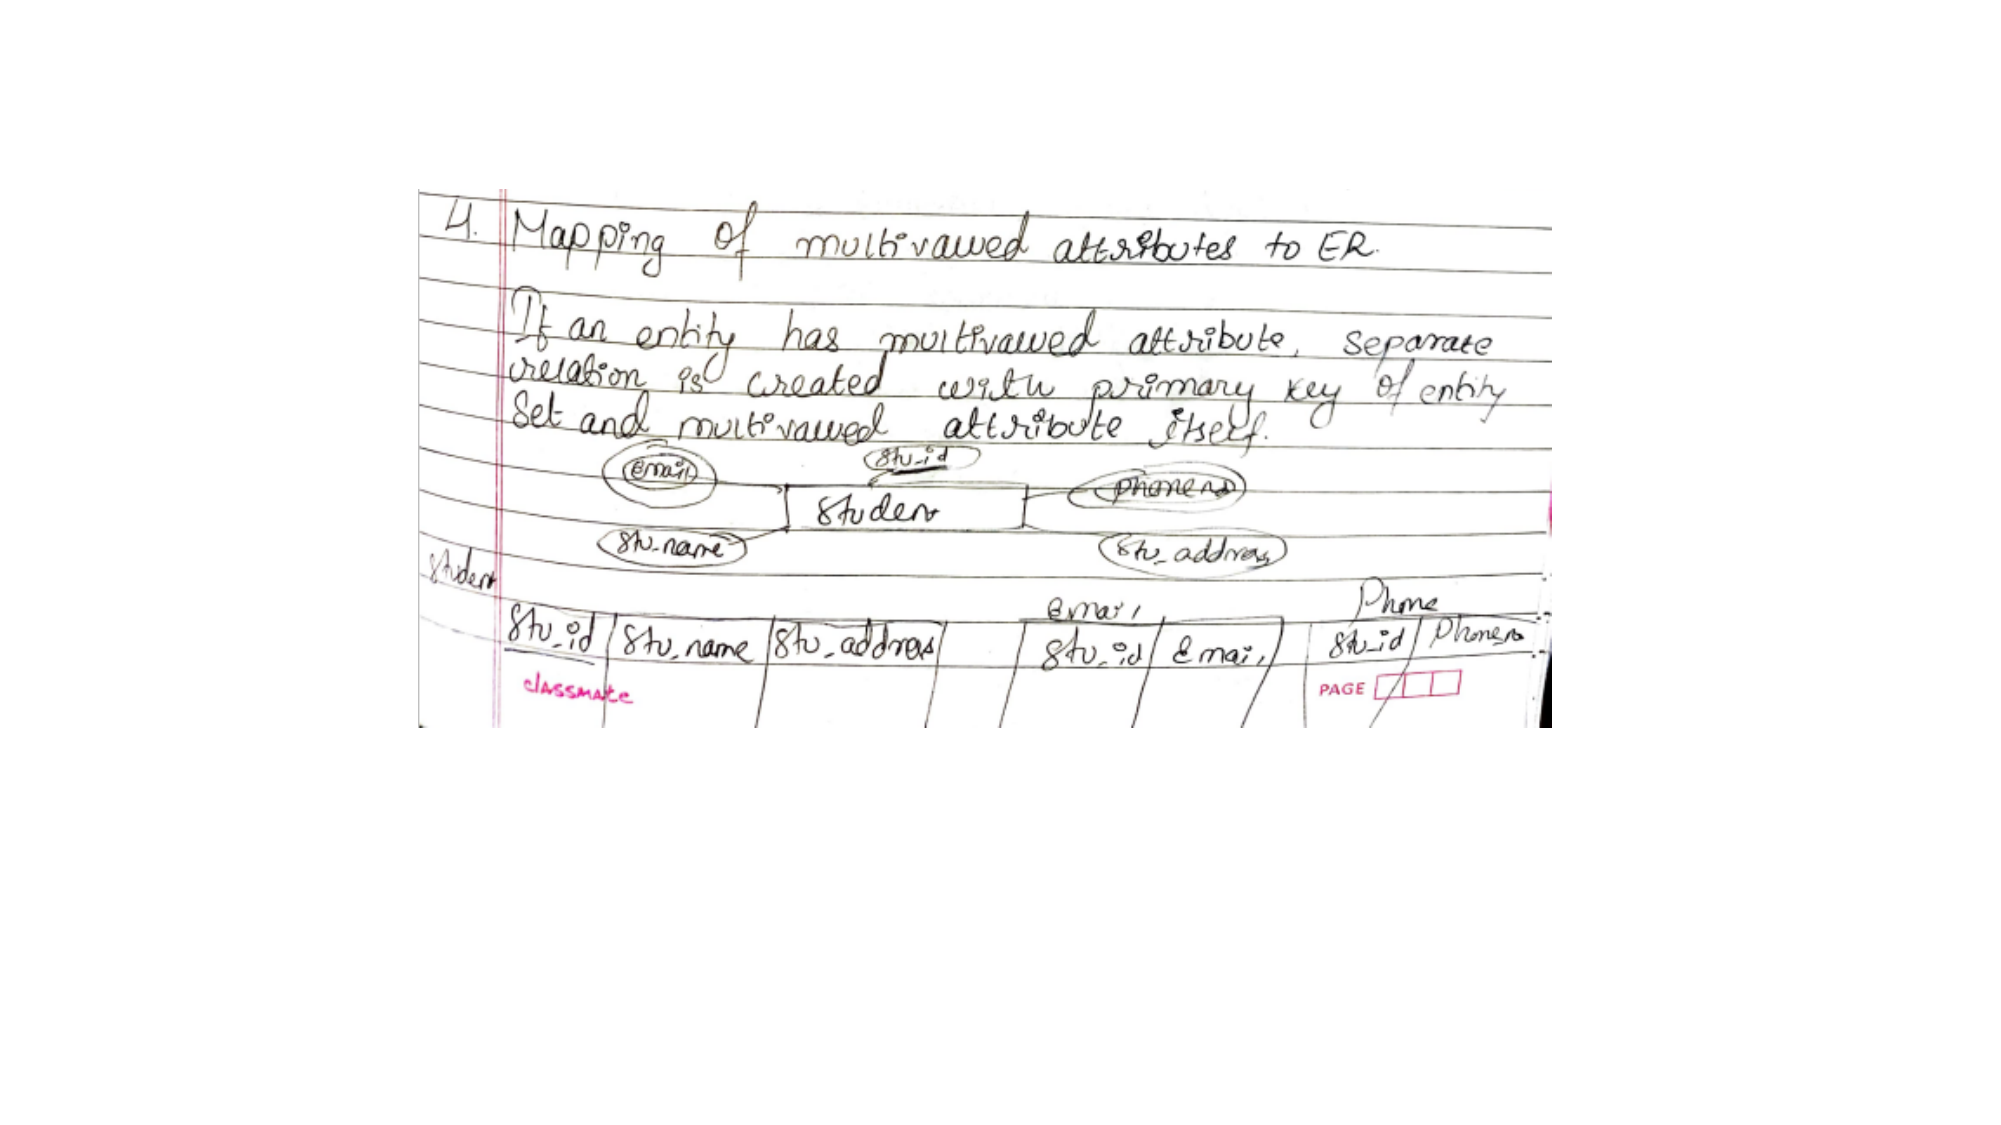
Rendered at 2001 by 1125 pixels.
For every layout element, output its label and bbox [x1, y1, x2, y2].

picture [418, 189, 1552, 728]
